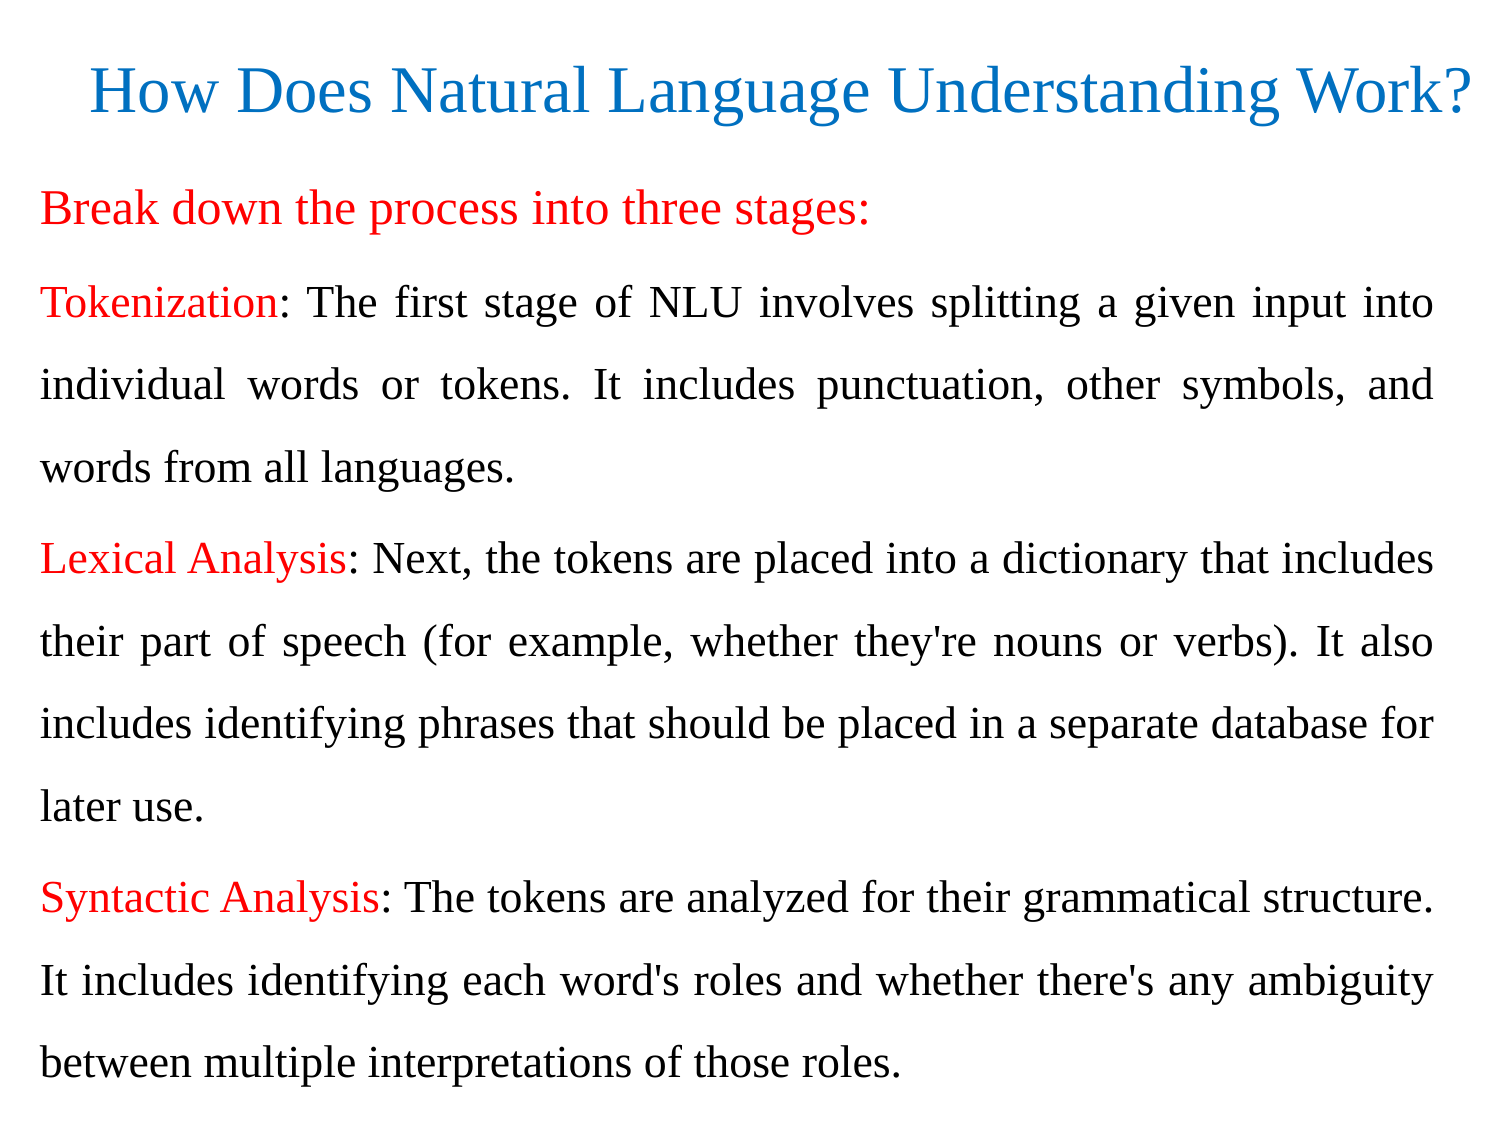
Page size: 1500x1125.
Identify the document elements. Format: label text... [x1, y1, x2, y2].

list Break down the process into three stages: Tokenization: The first stage of NLU involves splitting a given input into individual words or tokens. It includes punctuation, other symbols, and words from all languages. Lexical Analysis: Next, the tokens are placed into a dictionary that includes their part of speech (for example, whether they're nouns or verbs). It also includes identifying phrases that should be placed in a separate database for later use. Syntactic Analysis: The tokens are analyzed for their grammatical structure. It includes identifying each word's roles and whether there's any ambiguity between multiple interpretations of those roles. [24, 137, 1451, 1125]
title How Does Natural Language Understanding Work? [74, 39, 1500, 133]
